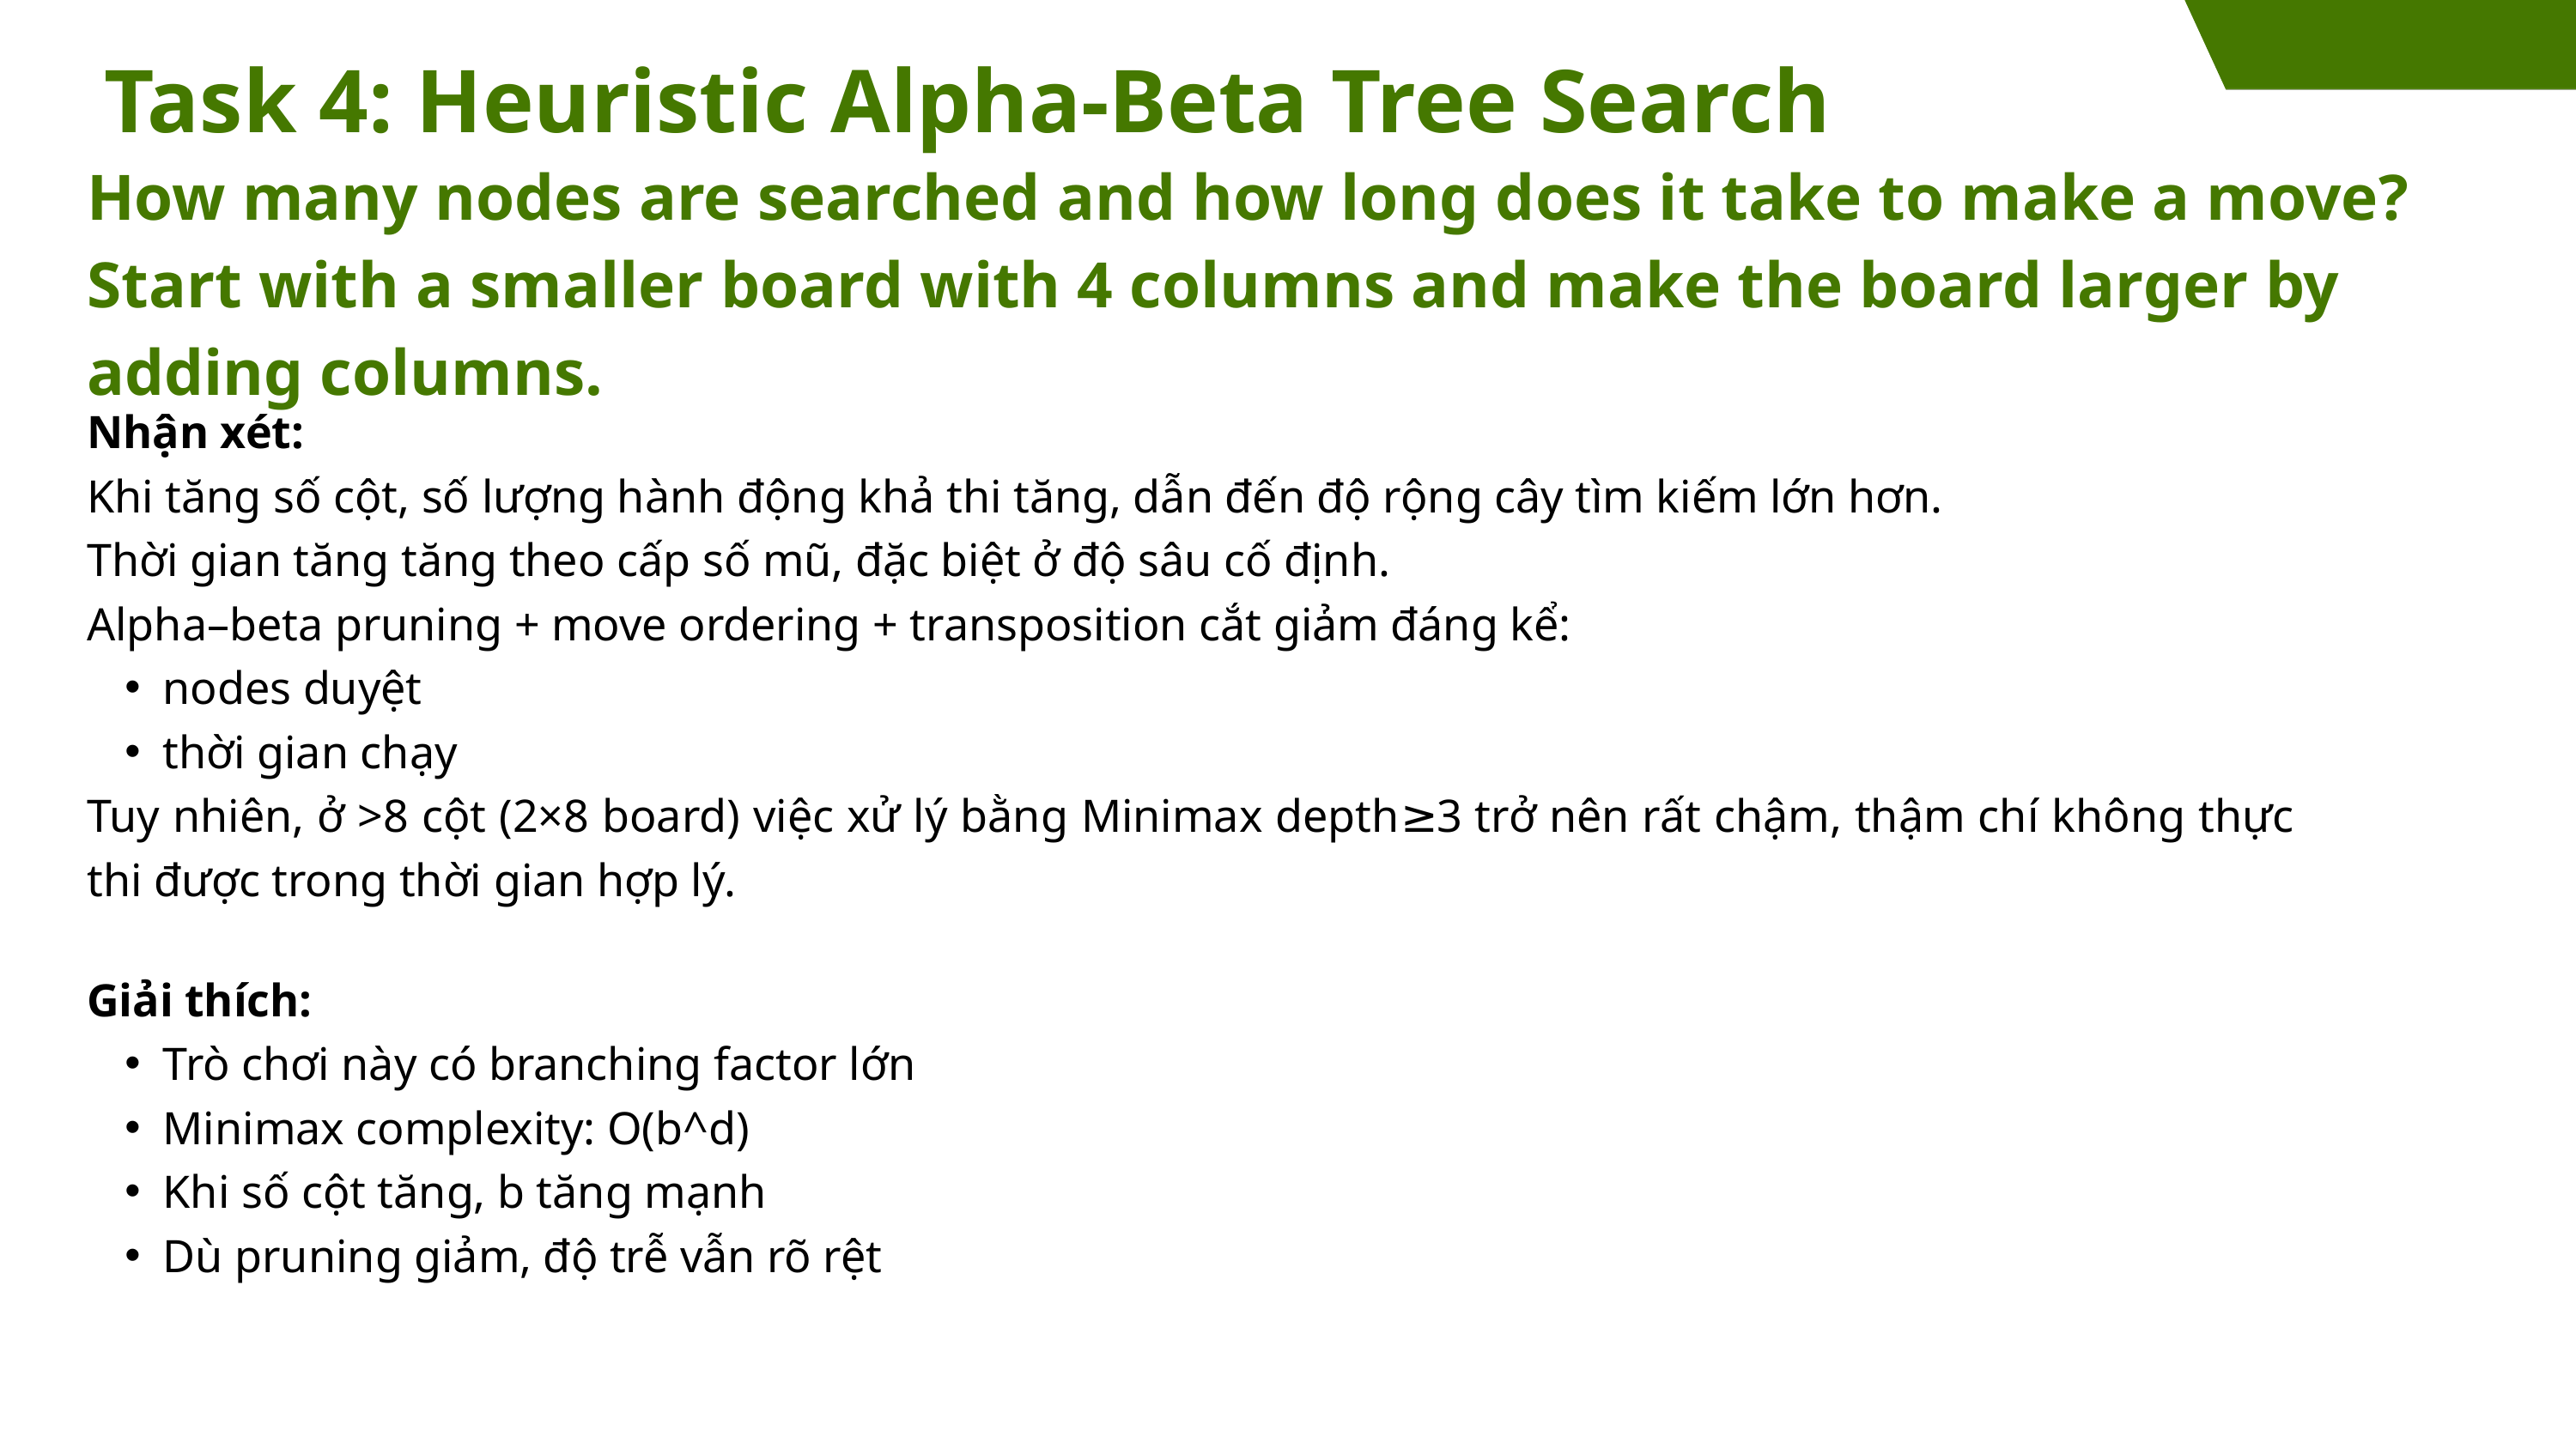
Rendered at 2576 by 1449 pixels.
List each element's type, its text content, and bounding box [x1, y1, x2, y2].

text_box [2184, 0, 2576, 319]
text_box Task 4: Heuristic Alpha-Beta Tree Search [104, 28, 2272, 144]
text_box Nhận xét: Khi tăng số cột, số lượng hành động khả thi tăng, dẫn đến độ rộng cây tìm kiếm lớn hơn. Thời gian tăng tăng theo cấp số mũ, đặc biệt ở độ sâu cố định. Alpha–beta pruning + move ordering + transposition cắt giảm đáng kể: nodes duyệt thời gian chạy Tuy nhiên, ở >8 cột (2×8 board) việc xử lý bằng Minimax depth≥3 trở nên rất chậm, thậm chí không thực thi được trong thời gian hợp lý. [87, 496, 2296, 969]
text_box How many nodes are searched and how long does it take to make a move? Start with a smaller board with 4 columns and make the board larger by adding columns. [87, 144, 2557, 496]
text_box Giải thích: Trò chơi này có branching factor lớn Minimax complexity: O(b^d) Khi số cột tăng, b tăng mạnh Dù pruning giảm, độ trễ vẫn rõ rệt [87, 961, 2255, 1345]
